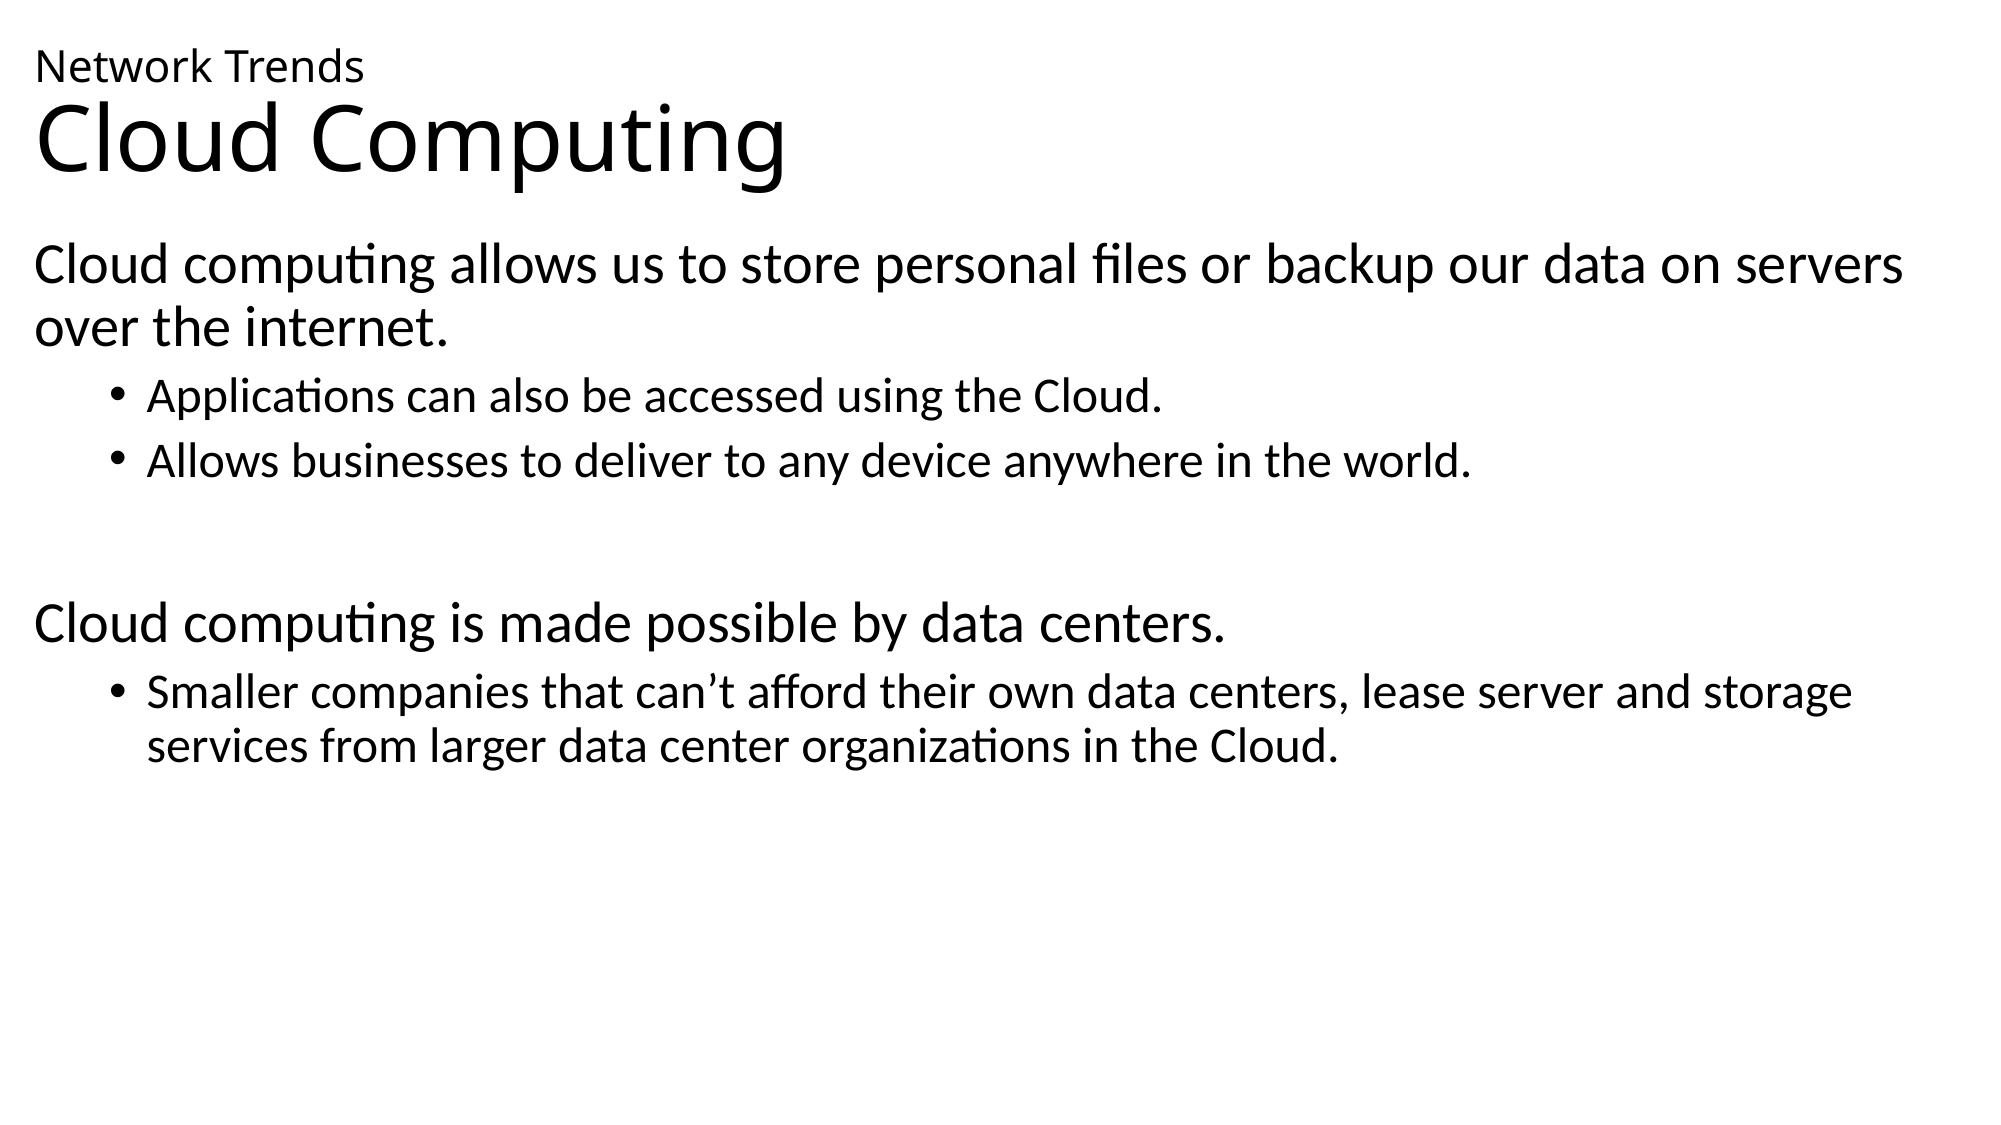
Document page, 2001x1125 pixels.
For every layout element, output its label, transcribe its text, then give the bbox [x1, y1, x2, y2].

list Cloud computing allows us to store personal files or backup our data on servers over the internet. Applications can also be accessed using the Cloud. Allows businesses to deliver to any device anywhere in the world. Cloud computing is made possible by data centers. Smaller companies that can’t afford their own data centers, lease server and storage services from larger data center organizations in the Cloud. [19, 225, 1958, 931]
title Network Trends Cloud Computing [19, 9, 1131, 225]
